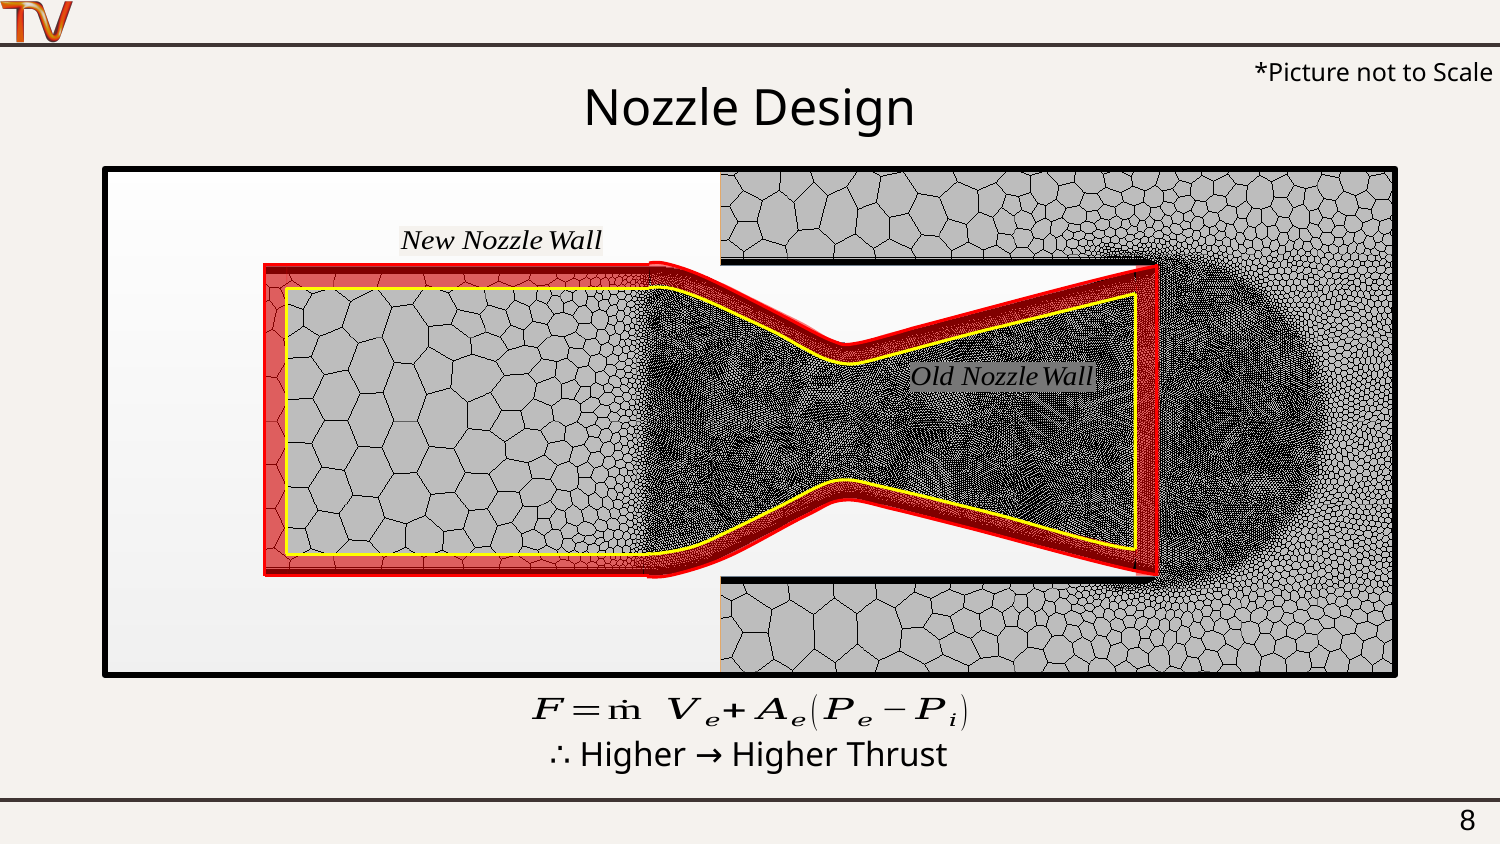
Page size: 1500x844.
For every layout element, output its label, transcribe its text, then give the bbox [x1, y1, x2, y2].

picture [107, 171, 1393, 672]
picture [0, 1, 74, 44]
text_box *Picture not to Scale [1239, 49, 1500, 94]
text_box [1001, 293, 1134, 327]
title Nozzle Design [116, 60, 1384, 155]
text_box 8 [1444, 793, 1491, 844]
